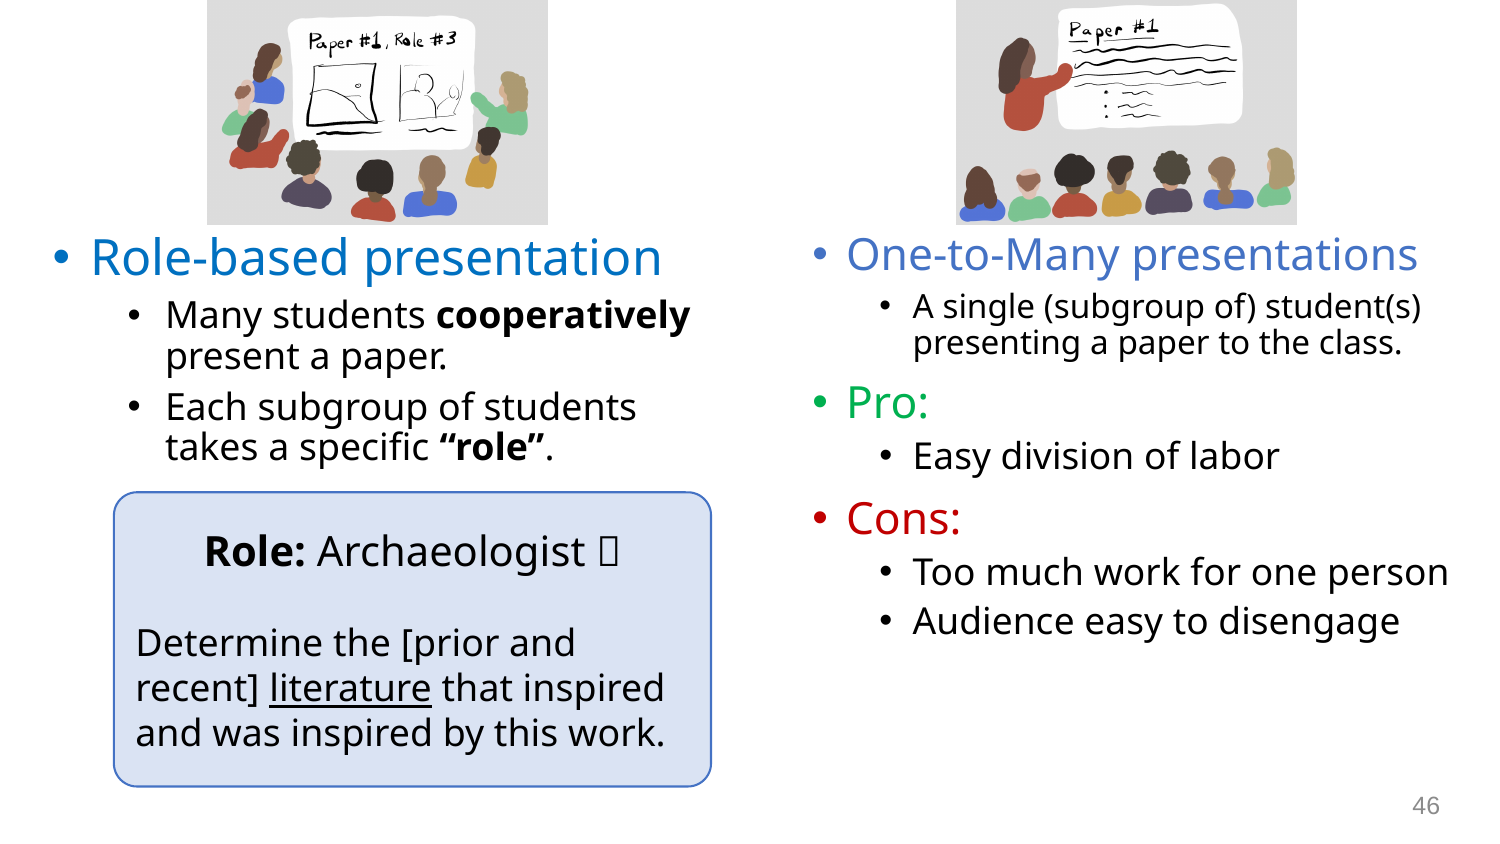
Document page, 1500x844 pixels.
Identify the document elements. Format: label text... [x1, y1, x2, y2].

text_box Role: Archaeologist 🏺 Determine the [prior and recent] literature that inspired and was inspired by this work. [112, 491, 713, 788]
list One-to-Many presentations A single (subgroup of) student(s) presenting a paper to the class. Pro: Easy division of labor Cons: Too much work for one person Audience easy to disengage [797, 224, 1482, 760]
slide_number 46 [1118, 782, 1456, 828]
picture [207, 0, 548, 225]
list Role-based presentation Many students cooperatively present a paper. Each subgroup of students takes a specific “role”. [37, 224, 788, 760]
picture [956, 0, 1297, 225]
